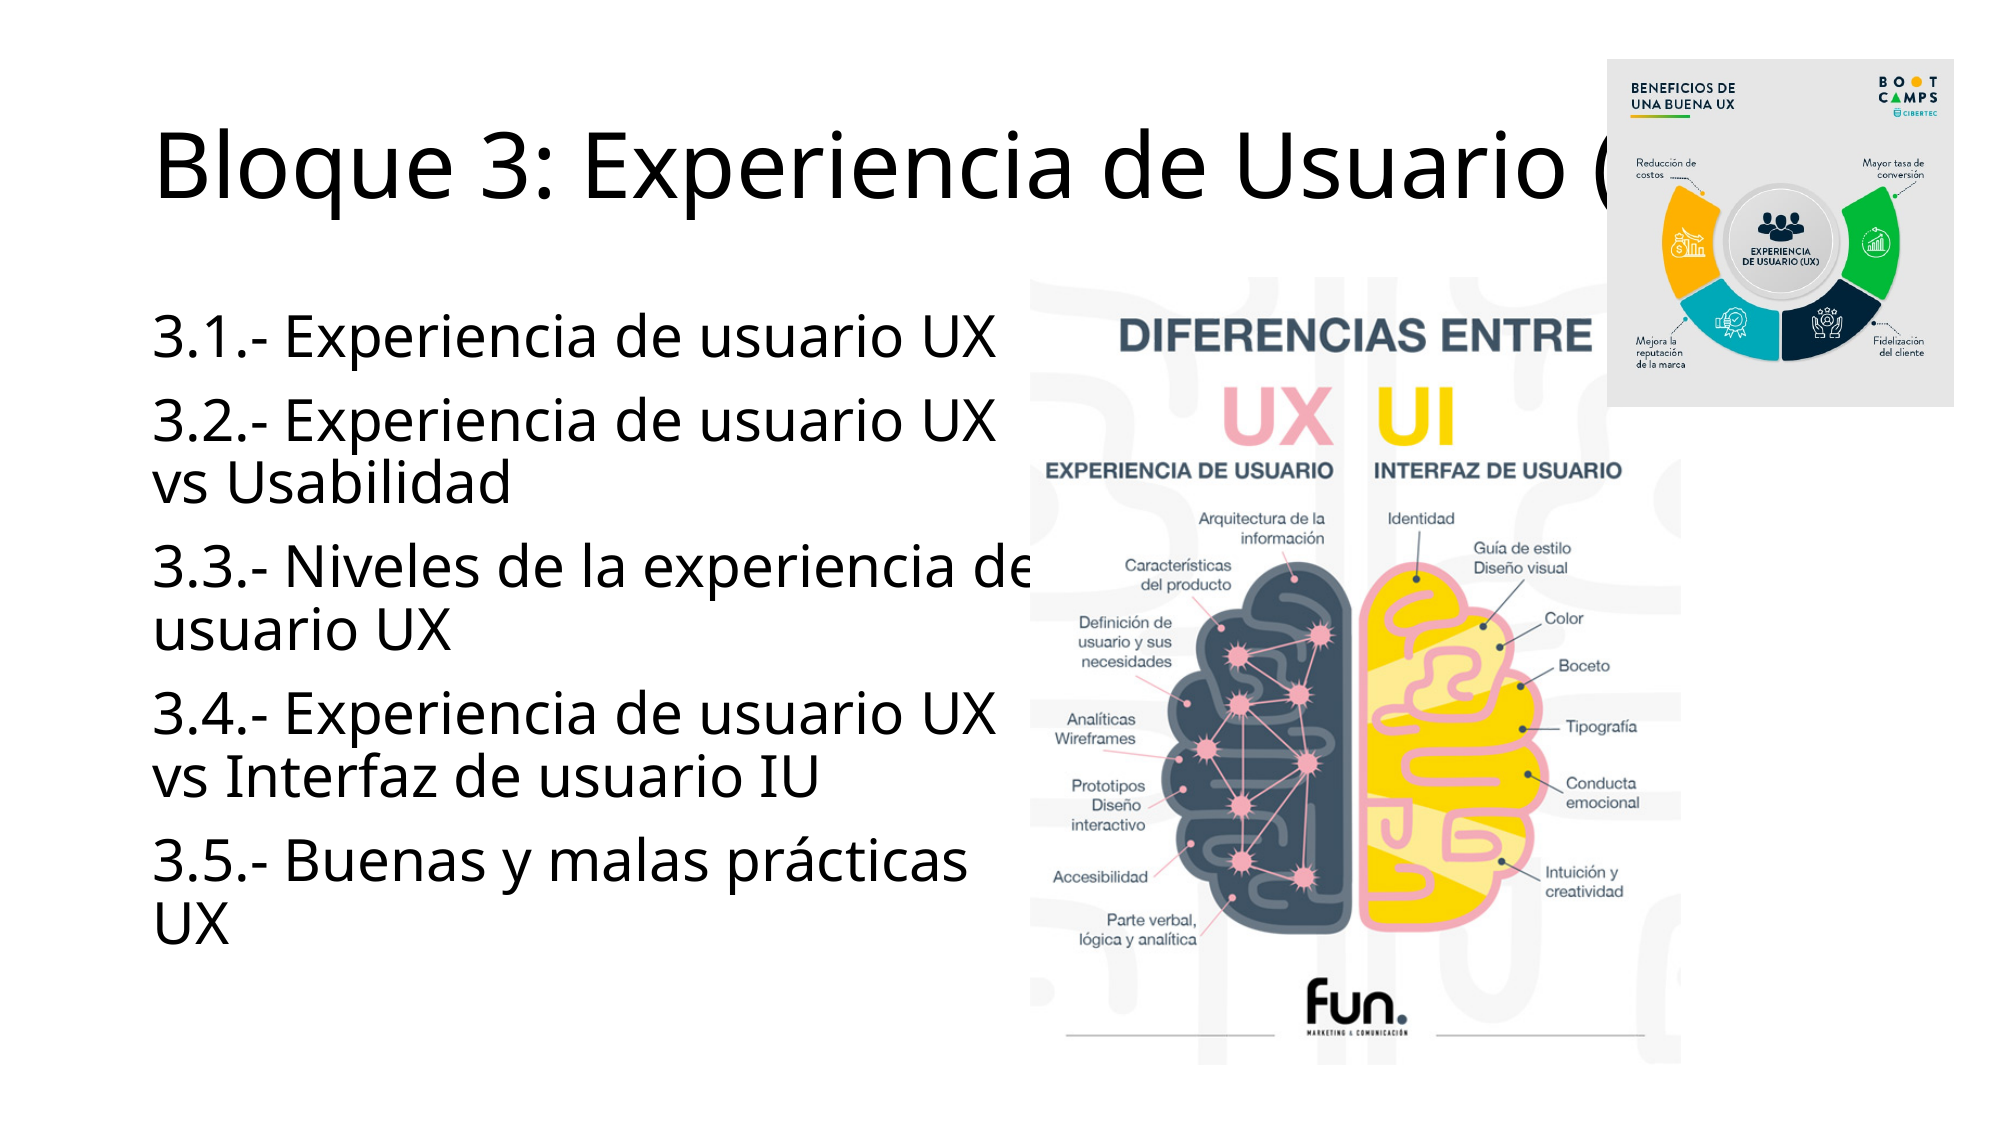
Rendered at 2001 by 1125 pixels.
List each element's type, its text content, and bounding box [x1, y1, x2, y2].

picture [1030, 59, 1954, 1065]
list 3.1.- Experiencia de usuario UX 3.2.- Experiencia de usuario UX vs Usabilidad 3.3.- Niveles de la experiencia de usuario UX 3.4.- Experiencia de usuario UX vs Interfaz de usuario IU 3.5.- Buenas y malas prácticas UX [137, 299, 1030, 1014]
title Bloque 3: Experiencia de Usuario (UX) [137, 59, 1606, 278]
